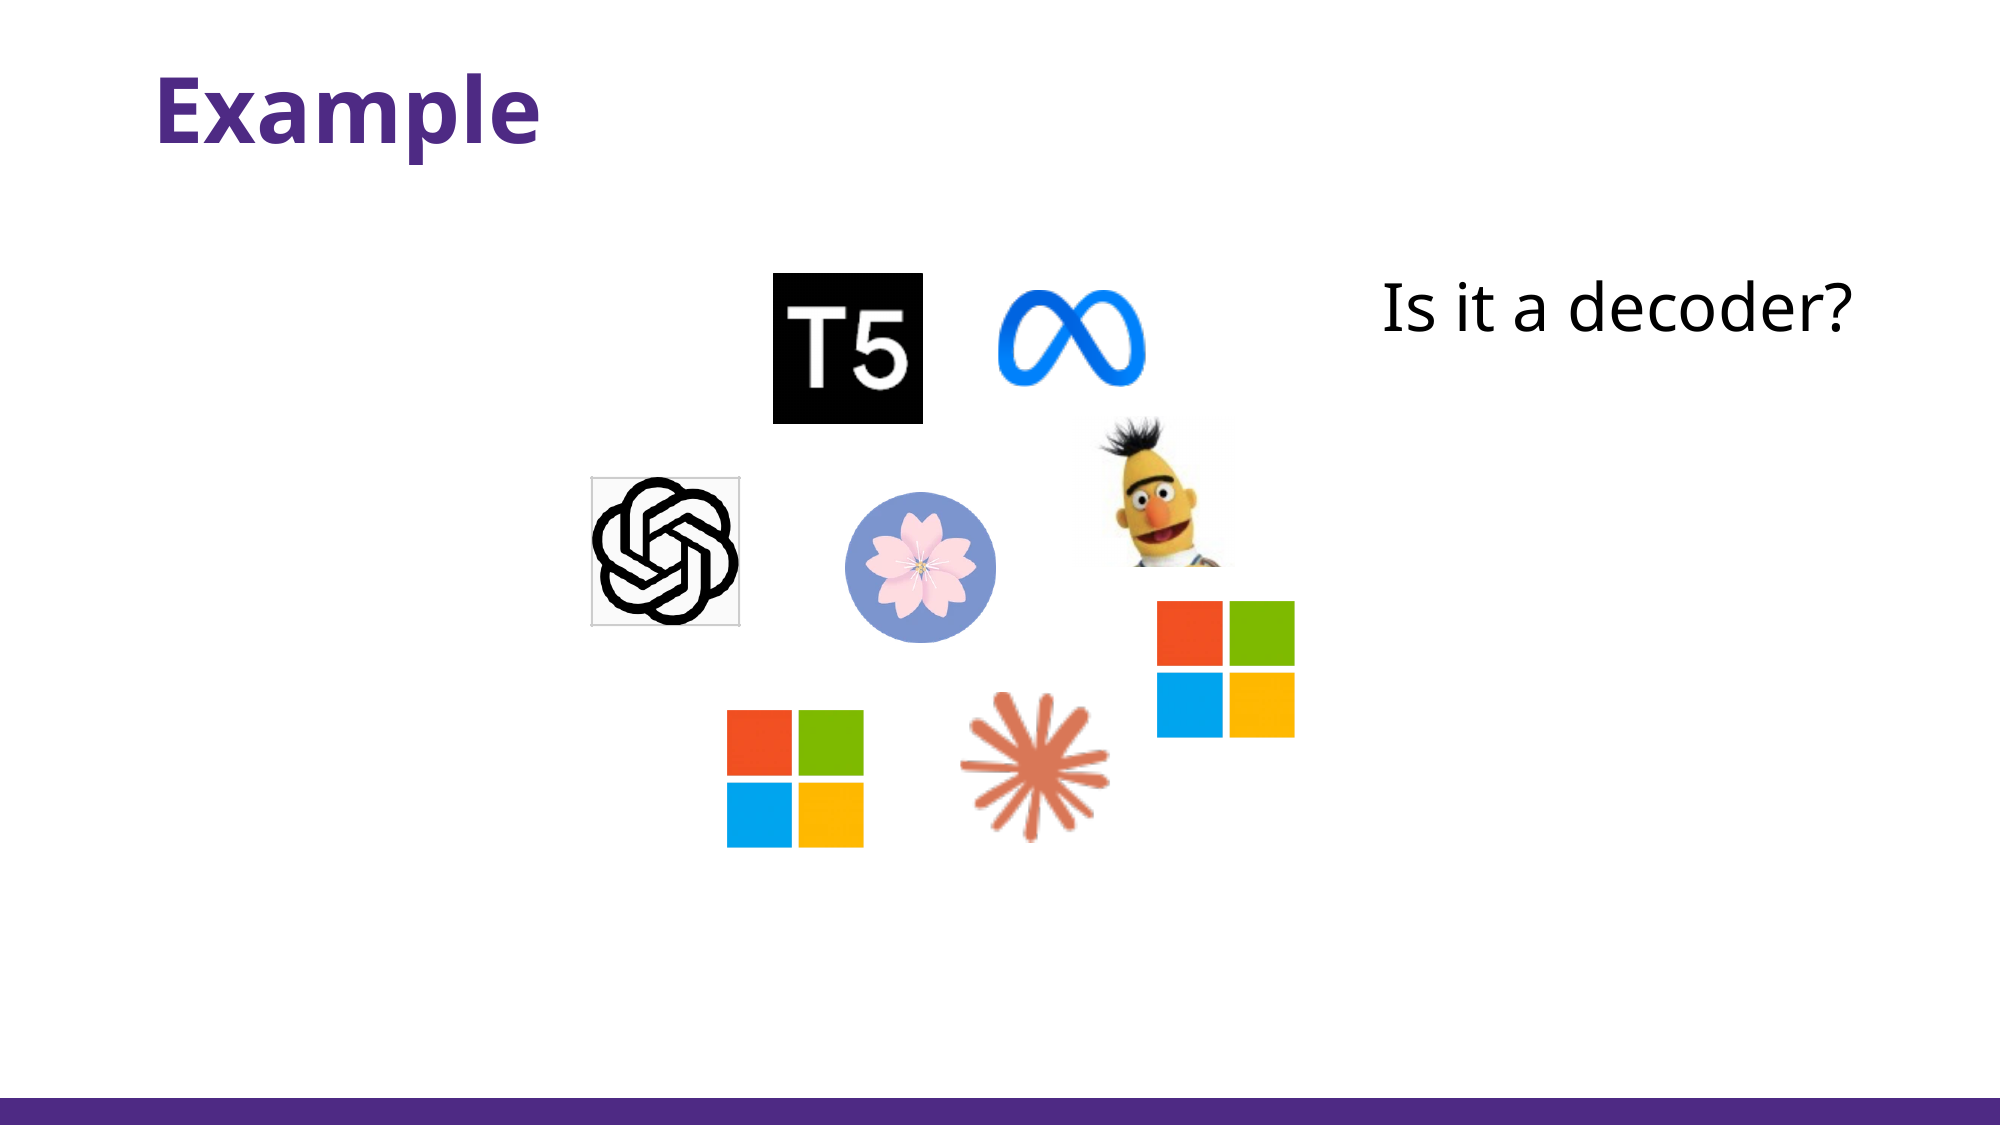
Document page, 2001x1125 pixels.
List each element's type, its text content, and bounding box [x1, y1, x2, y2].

picture [1149, 593, 1301, 745]
picture [844, 492, 996, 644]
picture [1072, 416, 1236, 568]
picture [719, 702, 871, 854]
text_box Is it a decoder? [1367, 257, 1917, 353]
picture [959, 691, 1111, 843]
title Example [137, 39, 1863, 188]
picture [997, 290, 1149, 387]
picture [772, 272, 923, 424]
picture [589, 476, 741, 628]
